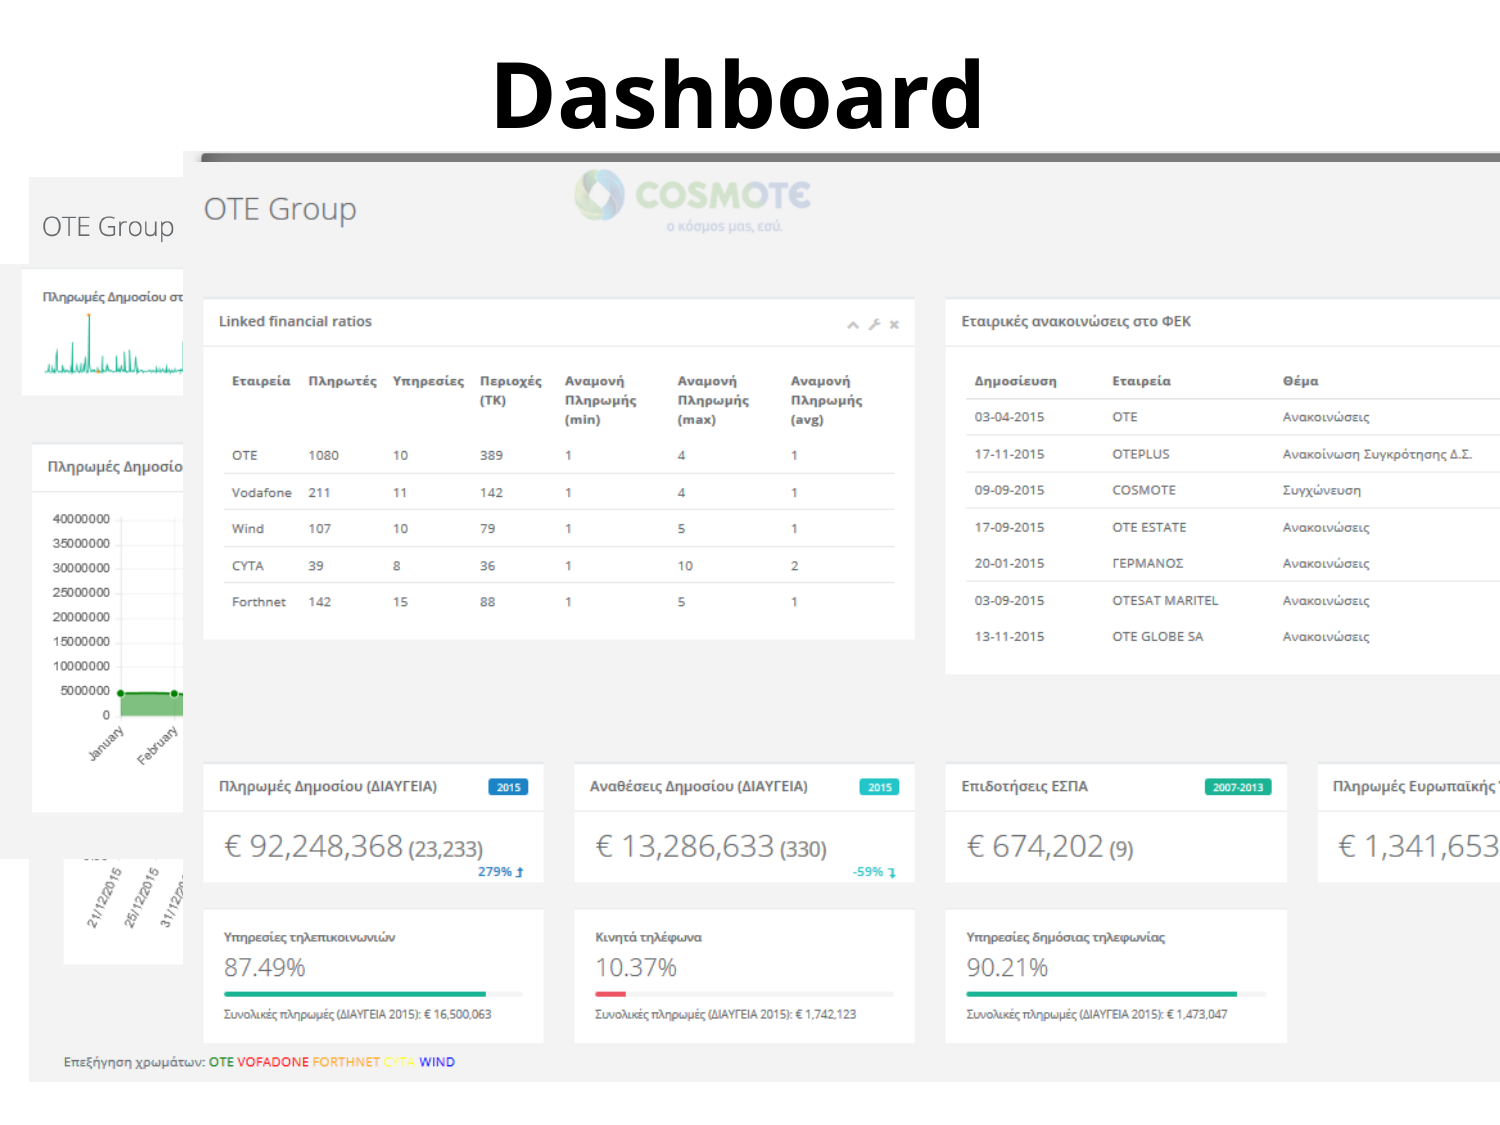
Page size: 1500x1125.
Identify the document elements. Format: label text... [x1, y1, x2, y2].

picture [0, 151, 1500, 1082]
title Dashboard [147, 32, 1353, 151]
